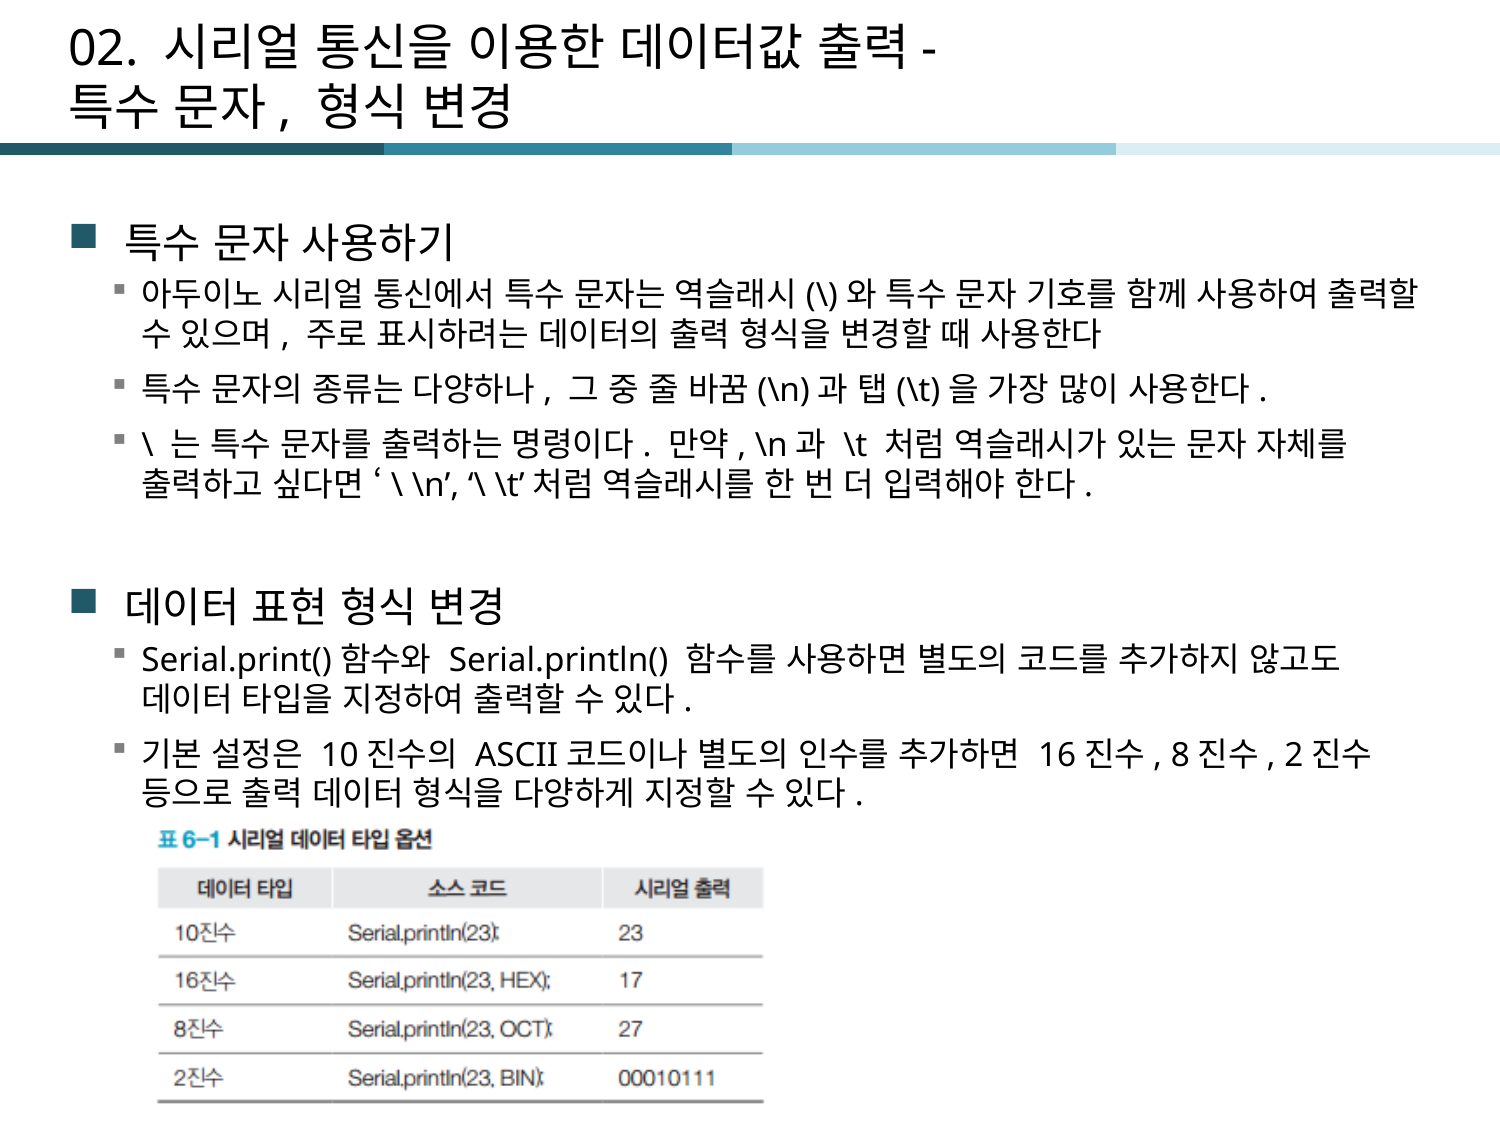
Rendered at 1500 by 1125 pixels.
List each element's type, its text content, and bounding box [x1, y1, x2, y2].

list 특수 문자 사용하기 아두이노 시리얼 통신에서 특수 문자는 역슬래시(\)와 특수 문자 기호를 함께 사용하여 출력할 수 있으며, 주로 표시하려는 데이터의 출력 형식을 변경할 때 사용한다 특수 문자의 종류는 다양하나, 그 중 줄 바꿈(\n)과 탭(\t)을 가장 많이 사용한다. \ 는 특수 문자를 출력하는 명령이다. 만약, \n과 \t 처럼 역슬래시가 있는 문자 자체를 출력하고 싶다면 ‘\ \n’, ‘\ \t’처럼 역슬래시를 한 번 더 입력해야 한다. 데이터 표현 형식 변경 Serial.print()함수와 Serial.println() 함수를 사용하면 별도의 코드를 추가하지 않고도 데이터 타입을 지정하여 출력할 수 있다. 기본 설정은 10진수의 ASCII코드이나 별도의 인수를 추가하면 16진수, 8진수, 2진수 등으로 출력 데이터 형식을 다양하게 지정할 수 있다. [53, 184, 1447, 1071]
picture [147, 822, 780, 1114]
title 02. 시리얼 통신을 이용한 데이터값 출력- 특수 문자, 형식 변경 [53, 30, 1447, 121]
